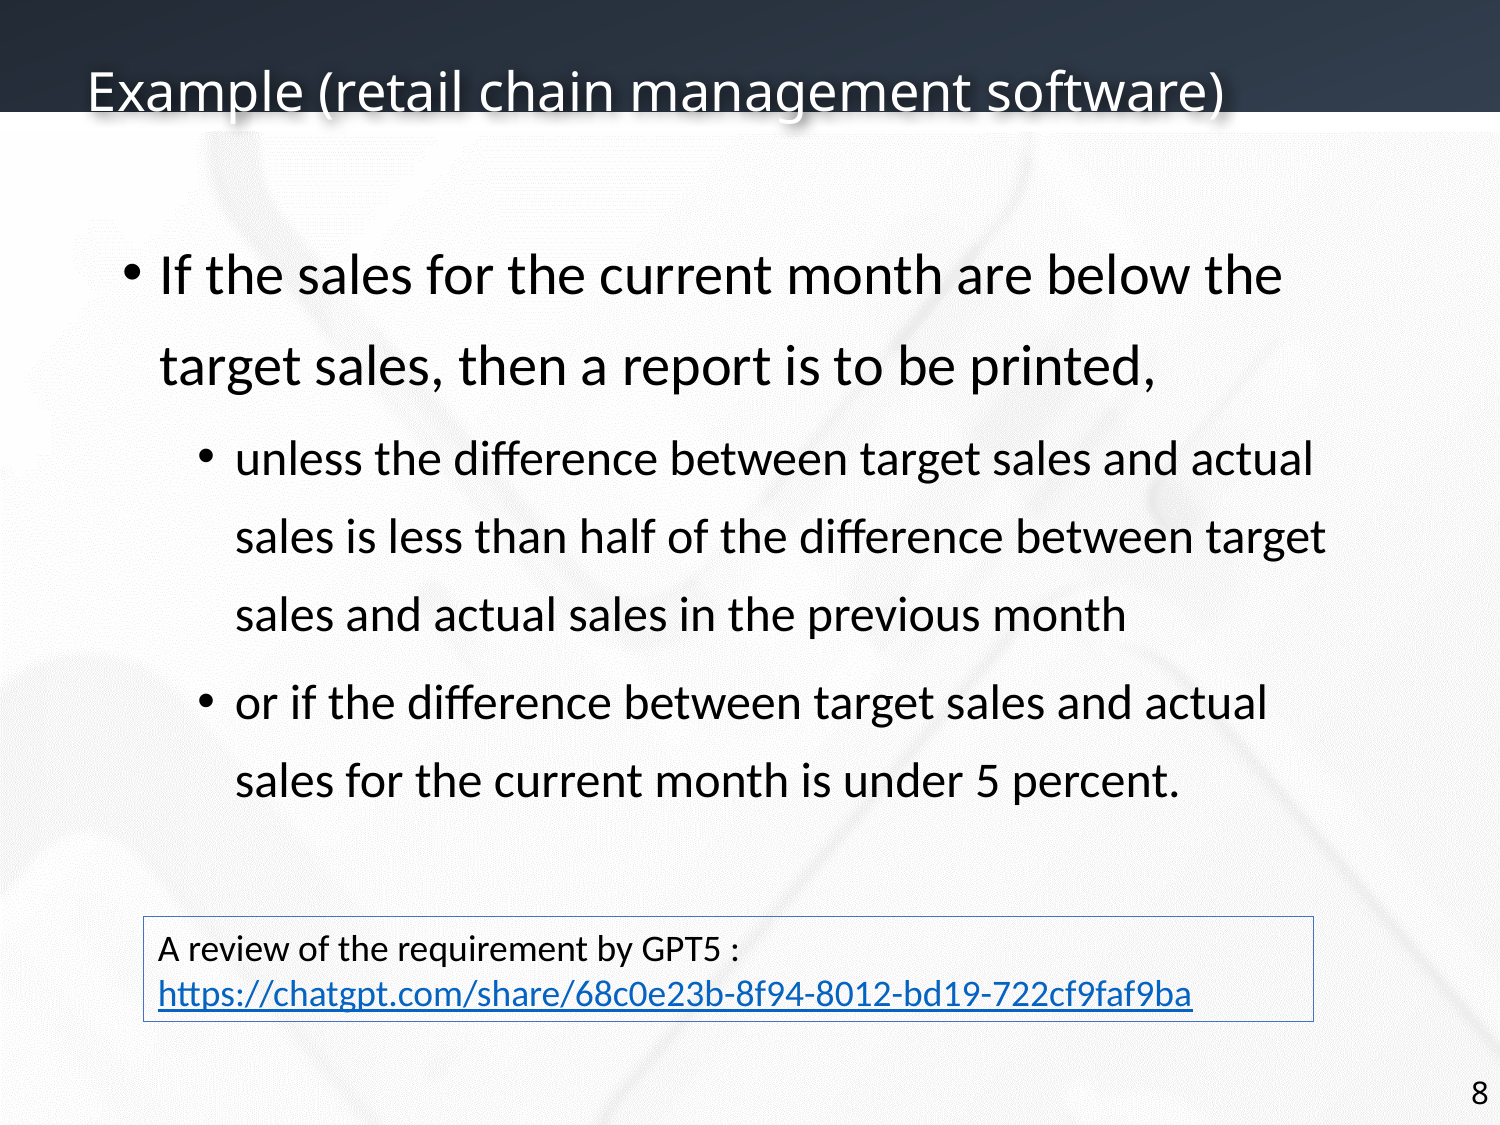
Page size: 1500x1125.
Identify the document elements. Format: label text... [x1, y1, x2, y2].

title Example (retail chain management software) [71, 47, 1270, 141]
text_box A review of the requirement by GPT5 : https://chatgpt.com/share/68c0e23b-8f94-8012-bd19-722cf9faf9ba [143, 916, 1314, 1022]
picture [0, 131, 1500, 1125]
list If the sales for the current month are below the target sales, then a report is to be printed, unless the difference between target sales and actual sales is less than half of the difference between target sales and actual sales in the previous month or if the difference between target sales and actual sales for the current month is under 5 percent. [107, 208, 1372, 1011]
